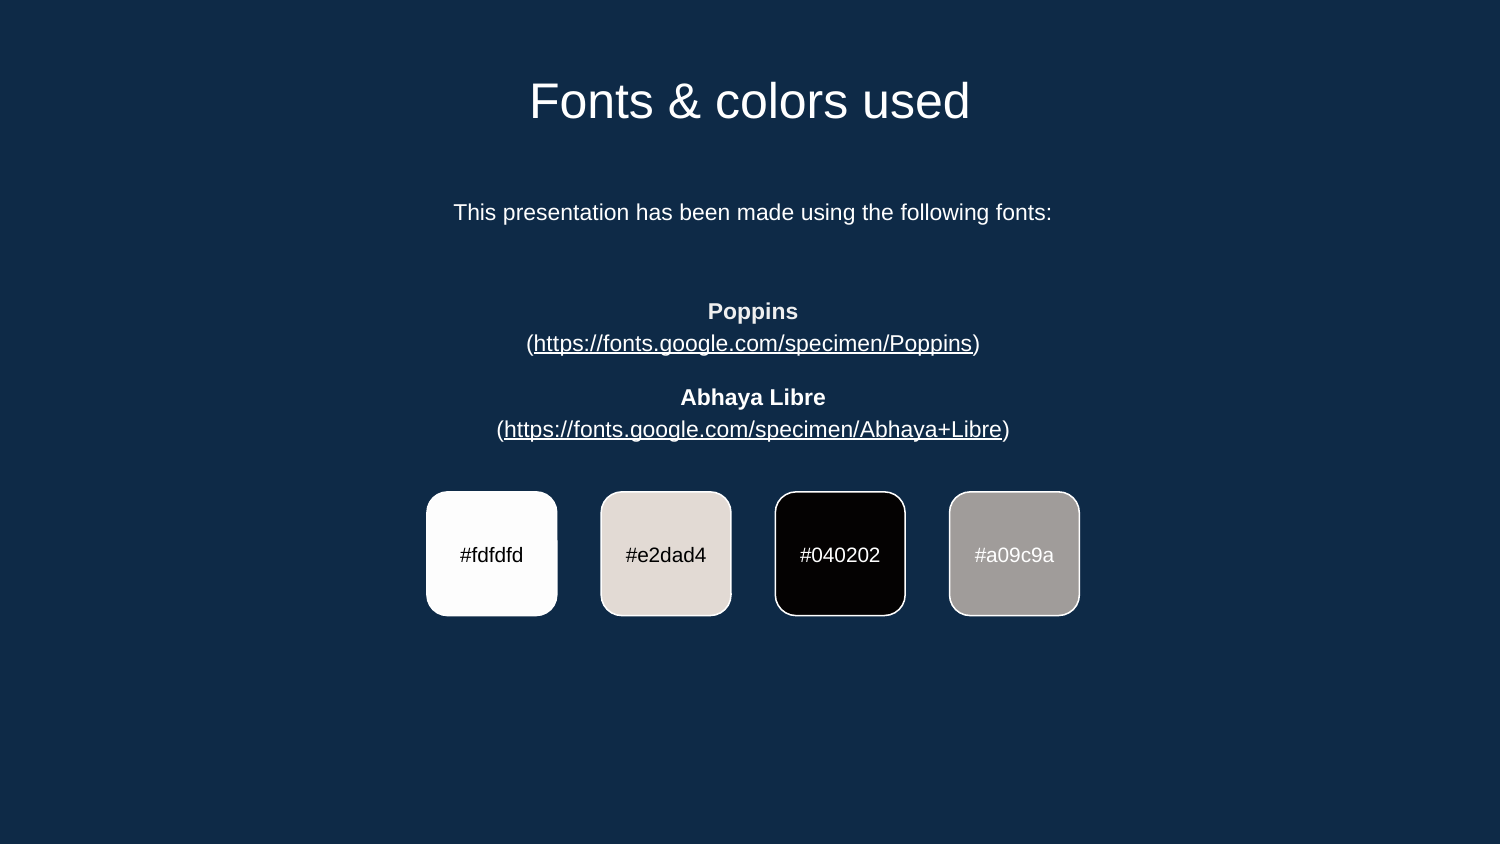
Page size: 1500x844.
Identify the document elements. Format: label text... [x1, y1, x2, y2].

text_box [949, 590, 1080, 616]
text_box [775, 491, 906, 517]
text_box [949, 491, 1080, 517]
text_box #fdfdfd [426, 517, 557, 590]
text_box [601, 590, 731, 616]
text_box Poppins (https://fonts.google.com/specimen/Poppins) Abhaya Libre (https://fonts.google.com/specimen/Abhaya+Libre) [175, 264, 1332, 470]
text_box #040202 [775, 517, 906, 590]
text_box [426, 491, 557, 517]
text_box This presentation has been made using the following fonts: [175, 178, 1332, 251]
text_box [775, 590, 906, 616]
text_box #a09c9a [949, 517, 1080, 590]
text_box #e2dad4 [601, 517, 731, 590]
title Fonts & colors used [171, 53, 1328, 133]
text_box [426, 590, 557, 616]
text_box [601, 491, 731, 517]
